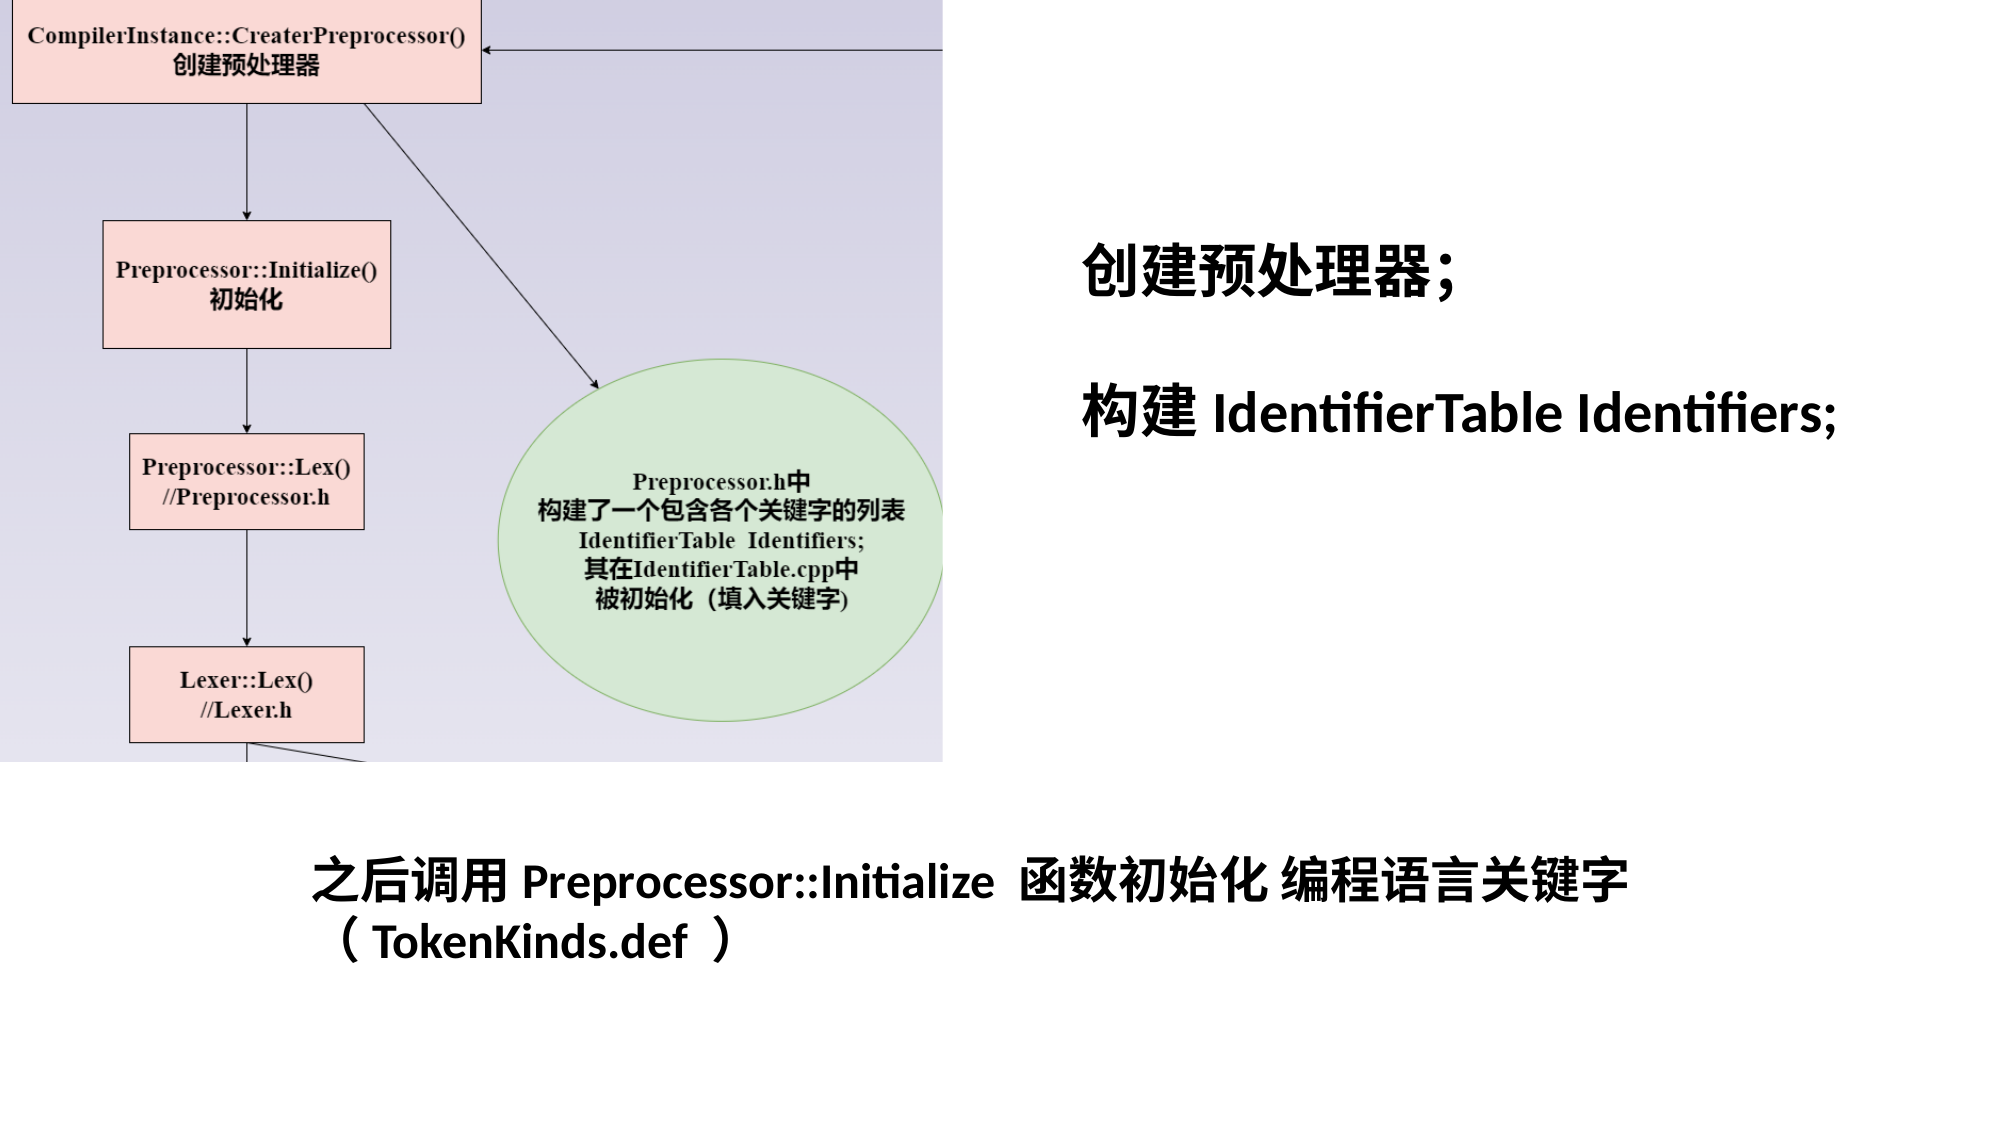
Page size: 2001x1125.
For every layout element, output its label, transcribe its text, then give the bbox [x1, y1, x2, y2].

picture [0, 0, 943, 762]
text_box 之后调用Preprocessor::Initialize 函数初始化 编程语言关键字（TokenKinds.def ） [295, 841, 1830, 977]
text_box 创建预处理器； 构建IdentifierTable Identifiers; [1067, 226, 1864, 522]
